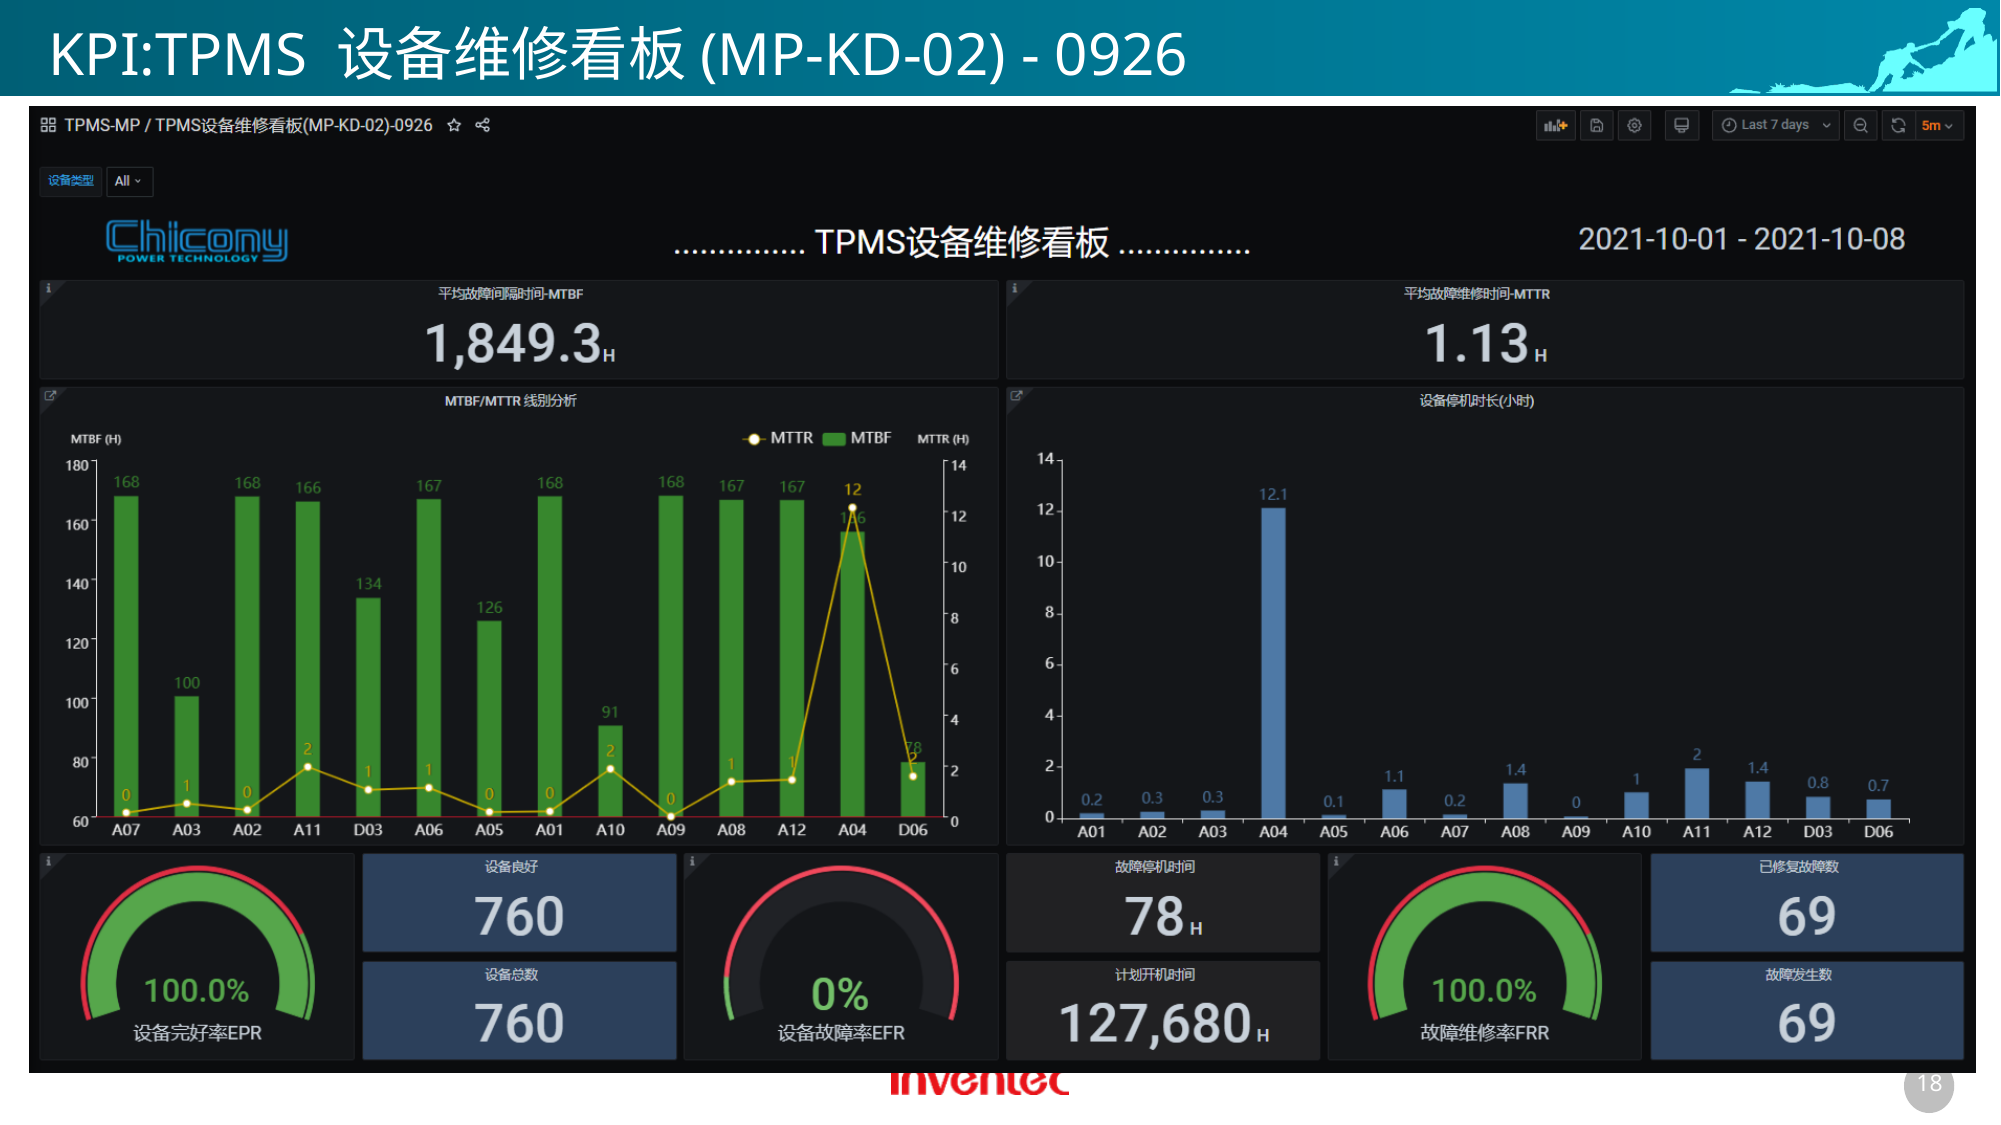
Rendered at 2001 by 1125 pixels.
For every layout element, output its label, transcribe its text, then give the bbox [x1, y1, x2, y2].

picture [29, 106, 1976, 1095]
title KPI:TPMS 设备维修看板(MP-KD-02) - 0926 [33, 17, 1235, 97]
